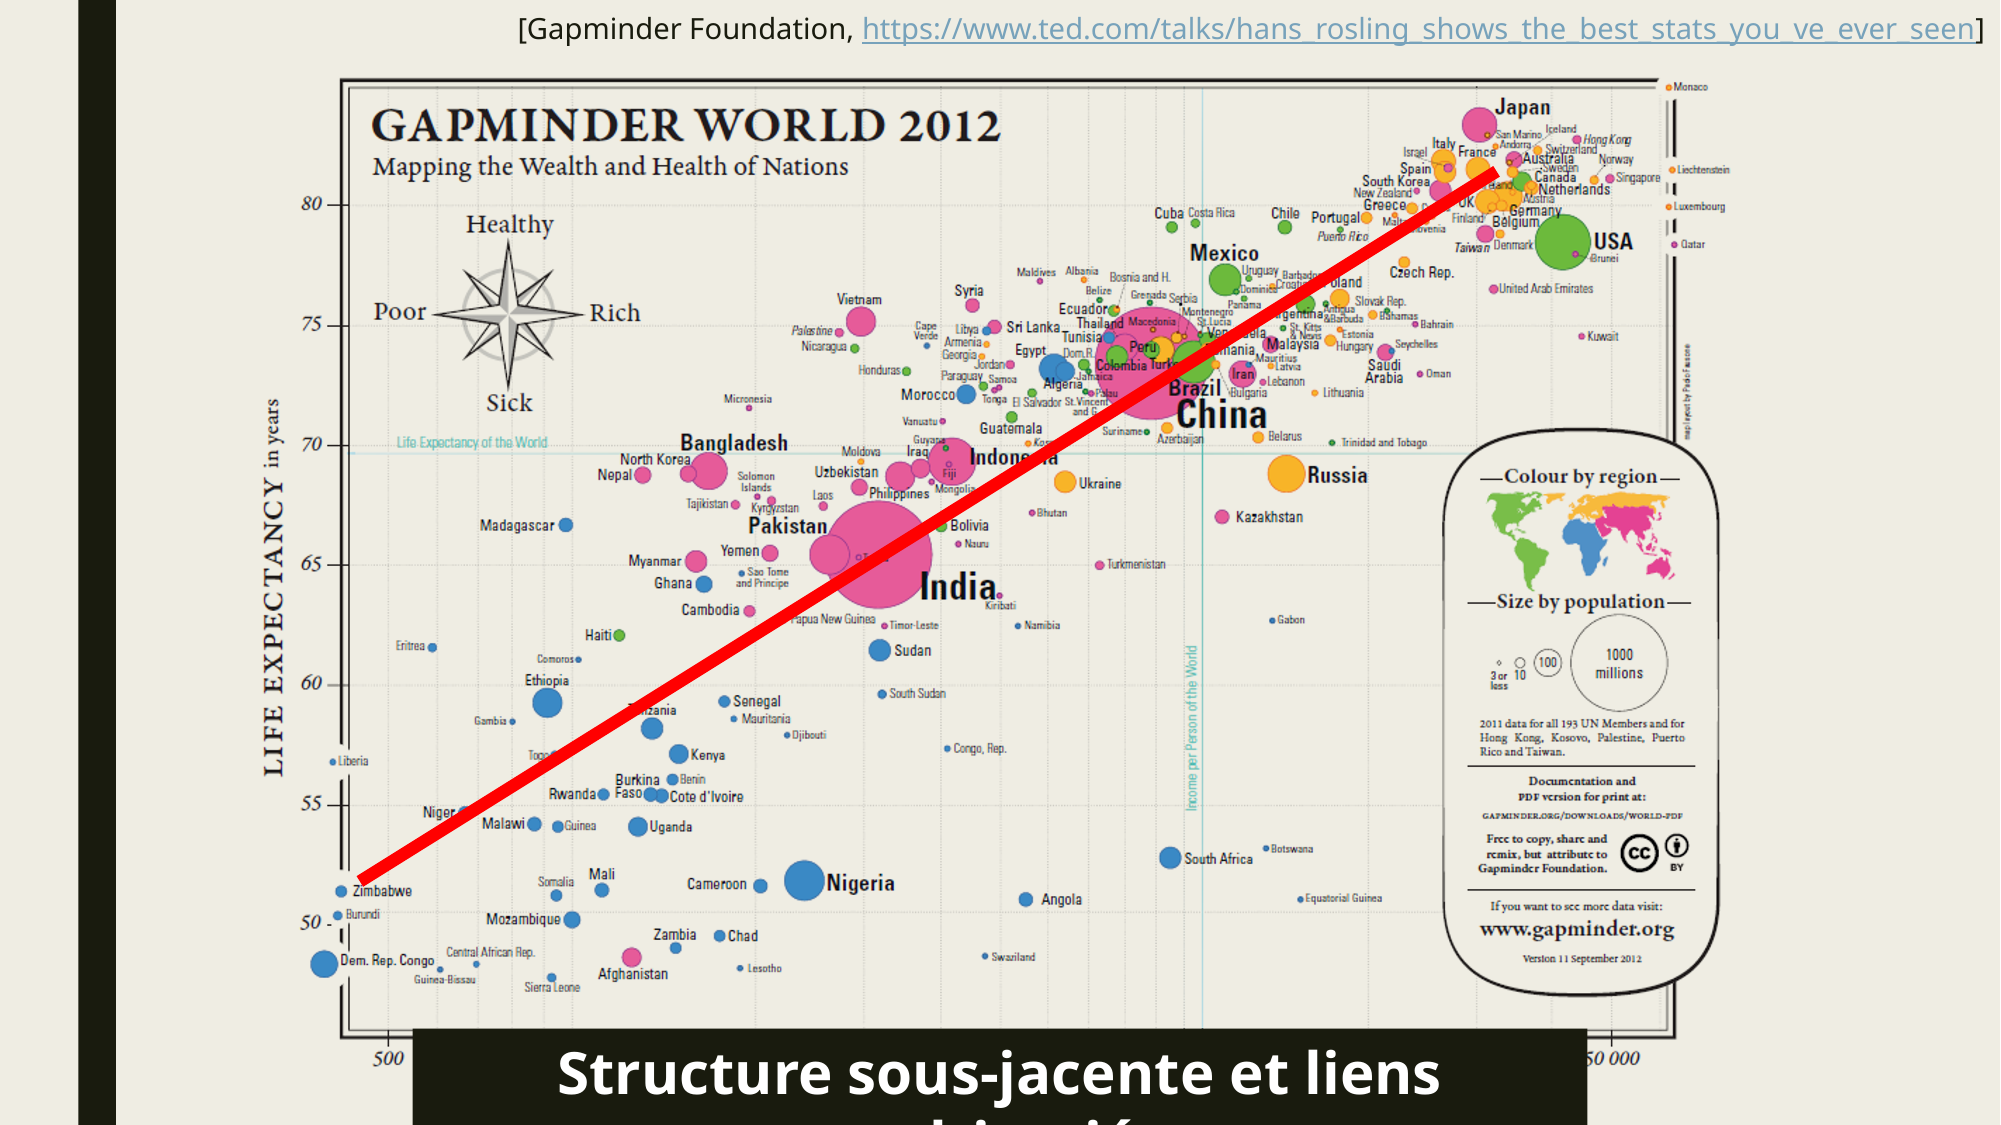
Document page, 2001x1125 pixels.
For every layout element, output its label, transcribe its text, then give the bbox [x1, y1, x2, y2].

picture [240, 52, 1759, 1123]
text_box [359, 171, 1497, 882]
text_box [Gapminder Foundation, https://www.ted.com/talks/hans_rosling_shows_the_best_stats_you_ve_ever_seen] [120, 0, 2000, 60]
